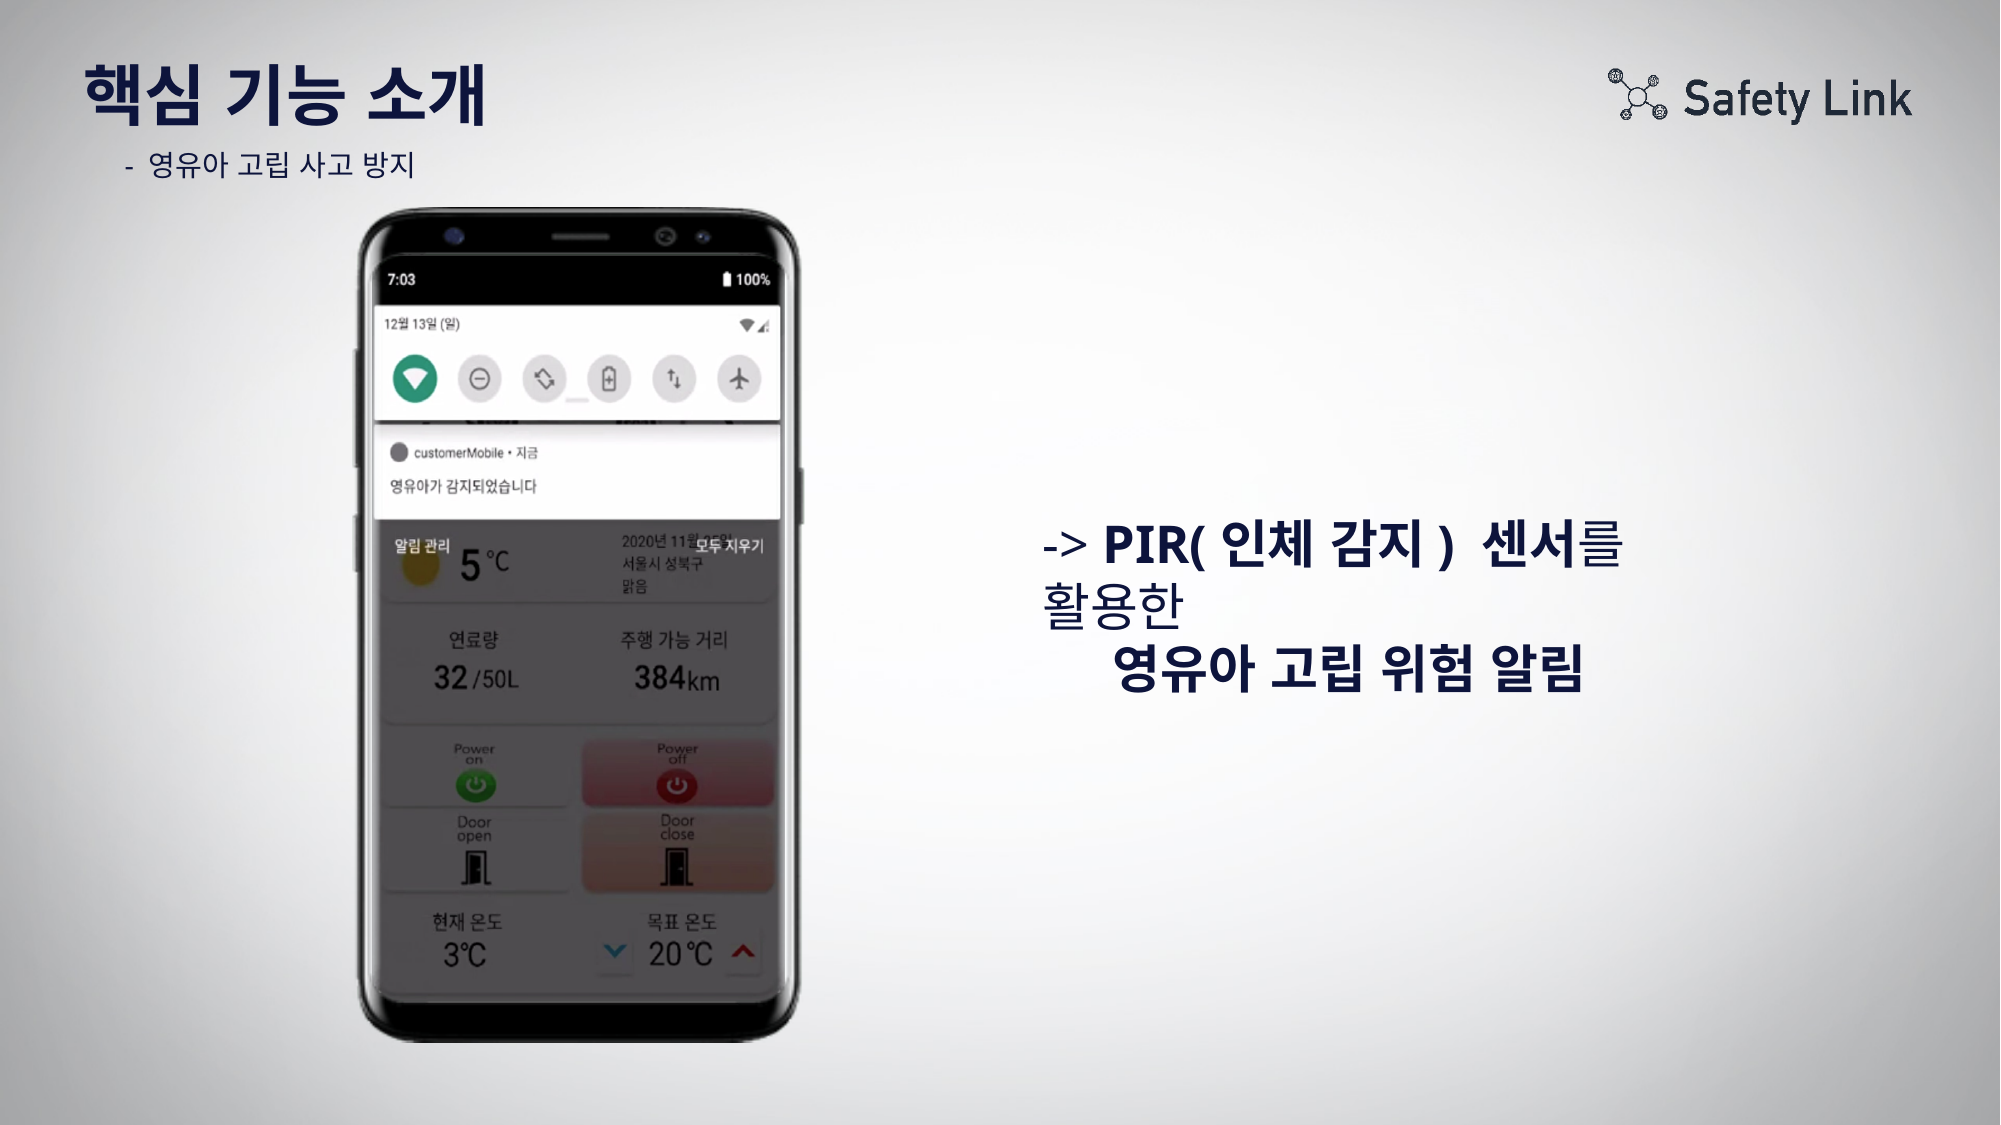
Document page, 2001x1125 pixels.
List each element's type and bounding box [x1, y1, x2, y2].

text_box [94, 207, 1064, 1043]
picture [0, 0, 2000, 1125]
